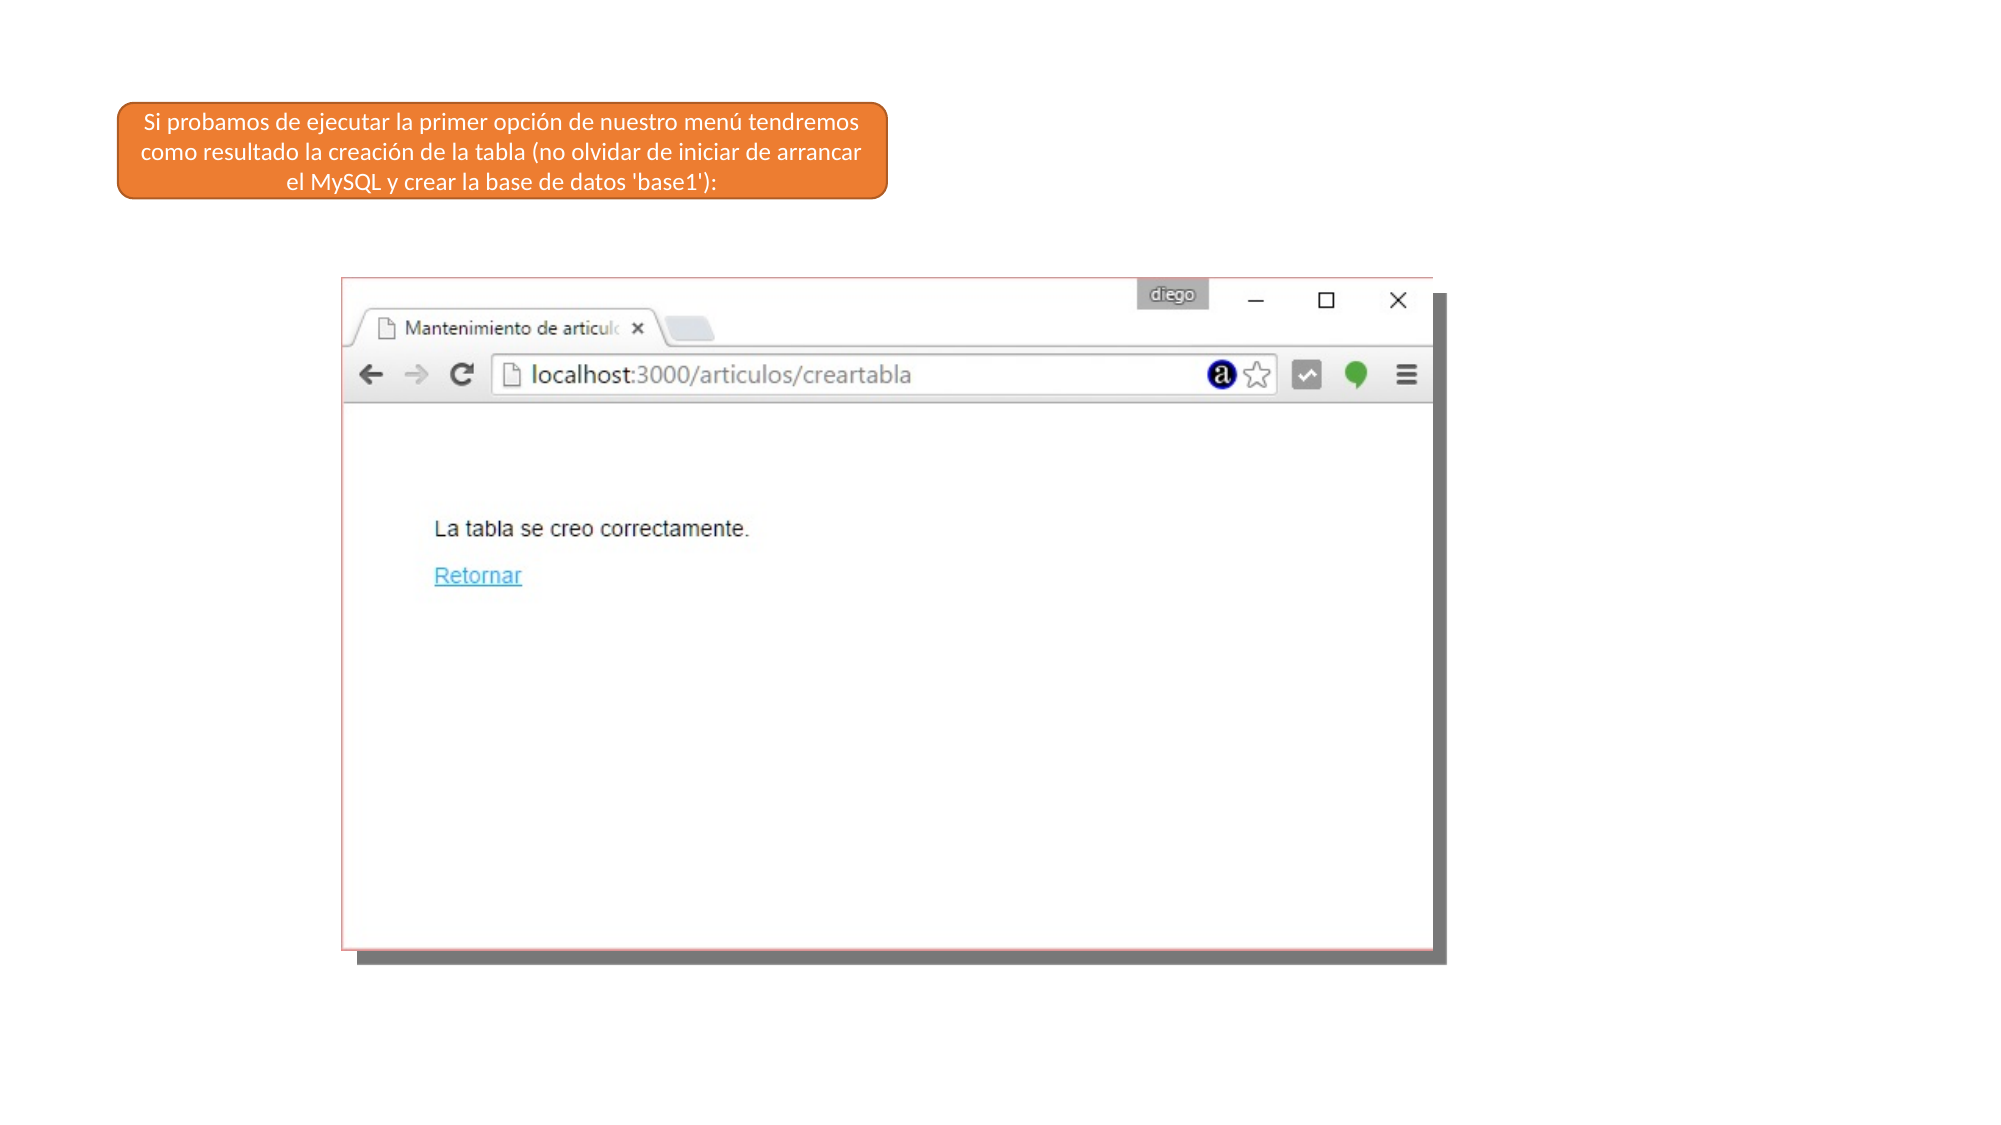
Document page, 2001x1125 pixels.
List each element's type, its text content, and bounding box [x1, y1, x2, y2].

text_box [137, 59, 1863, 278]
picture [341, 277, 1433, 951]
text_box [137, 299, 1863, 1014]
text_box Si probamos de ejecutar la primer opción de nuestro menú tendremos como resultado la creación de la tabla (no olvidar de iniciar de arrancar el MySQL y crear la base de datos 'base1'): [117, 102, 887, 199]
